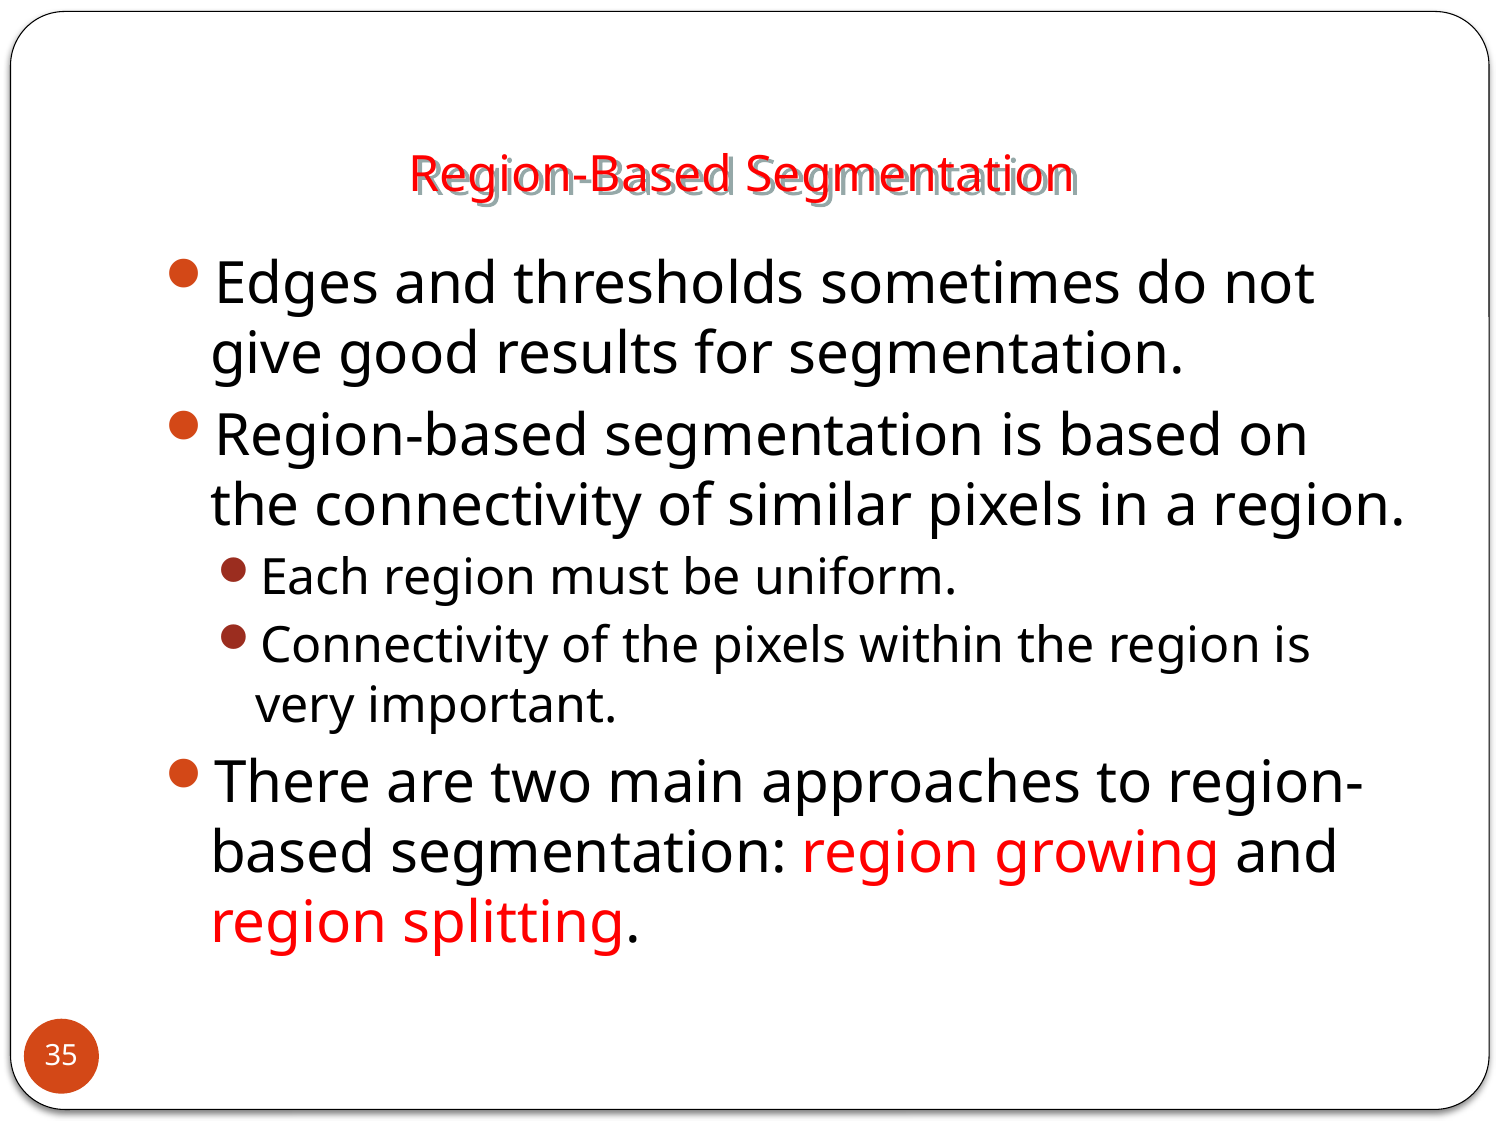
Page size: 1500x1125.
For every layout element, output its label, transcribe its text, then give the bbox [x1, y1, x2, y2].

slide_number 35 [23, 1018, 99, 1094]
text_box Region-Based Segmentation [393, 133, 1092, 209]
list Edges and thresholds sometimes do not give good results for segmentation. Region-based segmentation is based on the connectivity of similar pixels in a region. Each region must be uniform. Connectivity of the pixels within the region is very important. There are two main approaches to region-based segmentation: region growing and region splitting. [150, 237, 1425, 988]
